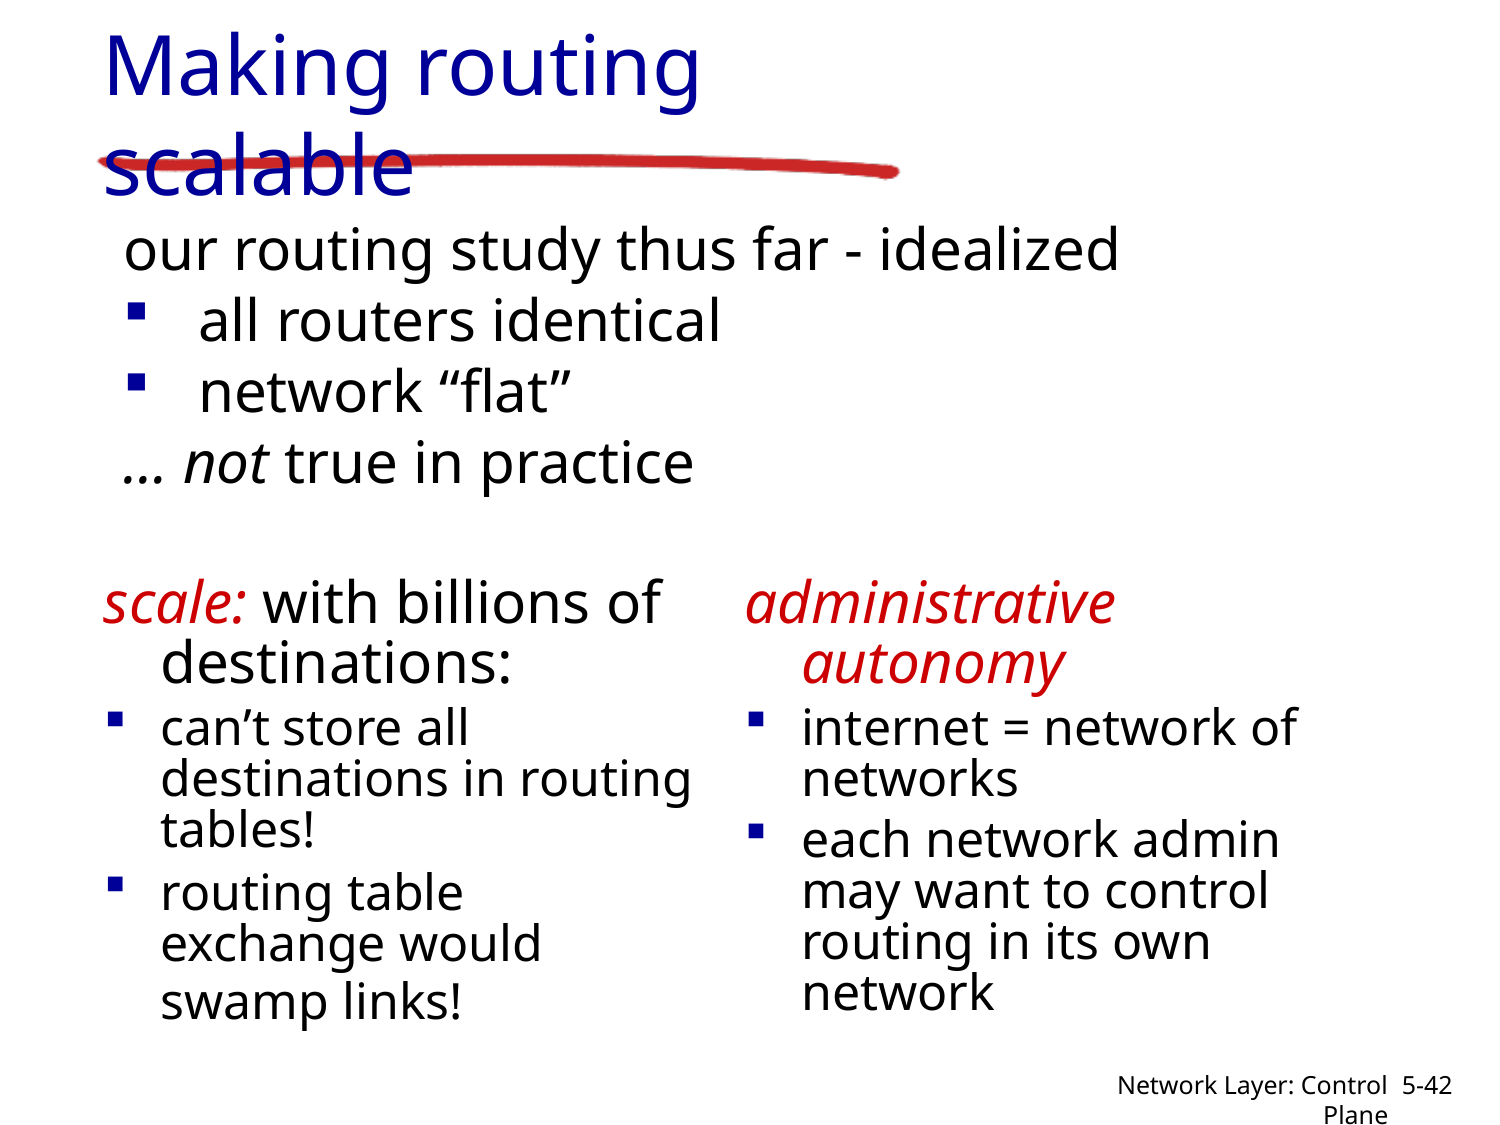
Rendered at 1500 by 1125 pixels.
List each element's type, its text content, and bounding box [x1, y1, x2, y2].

slide_number 5-42 [1387, 1062, 1478, 1107]
picture [94, 147, 910, 187]
title Making routing scalable [87, 39, 935, 185]
text_box our routing study thus far - idealized all routers identical network “flat” … not true in practice [108, 215, 1182, 478]
footer Network Layer: Control Plane [1045, 1062, 1404, 1102]
list scale: with billions of destinations: can’t store all destinations in routing tables! routing table exchange would swamp links! [89, 568, 714, 941]
list administrative autonomy internet = network of networks each network admin may want to control routing in its own network [729, 568, 1389, 982]
